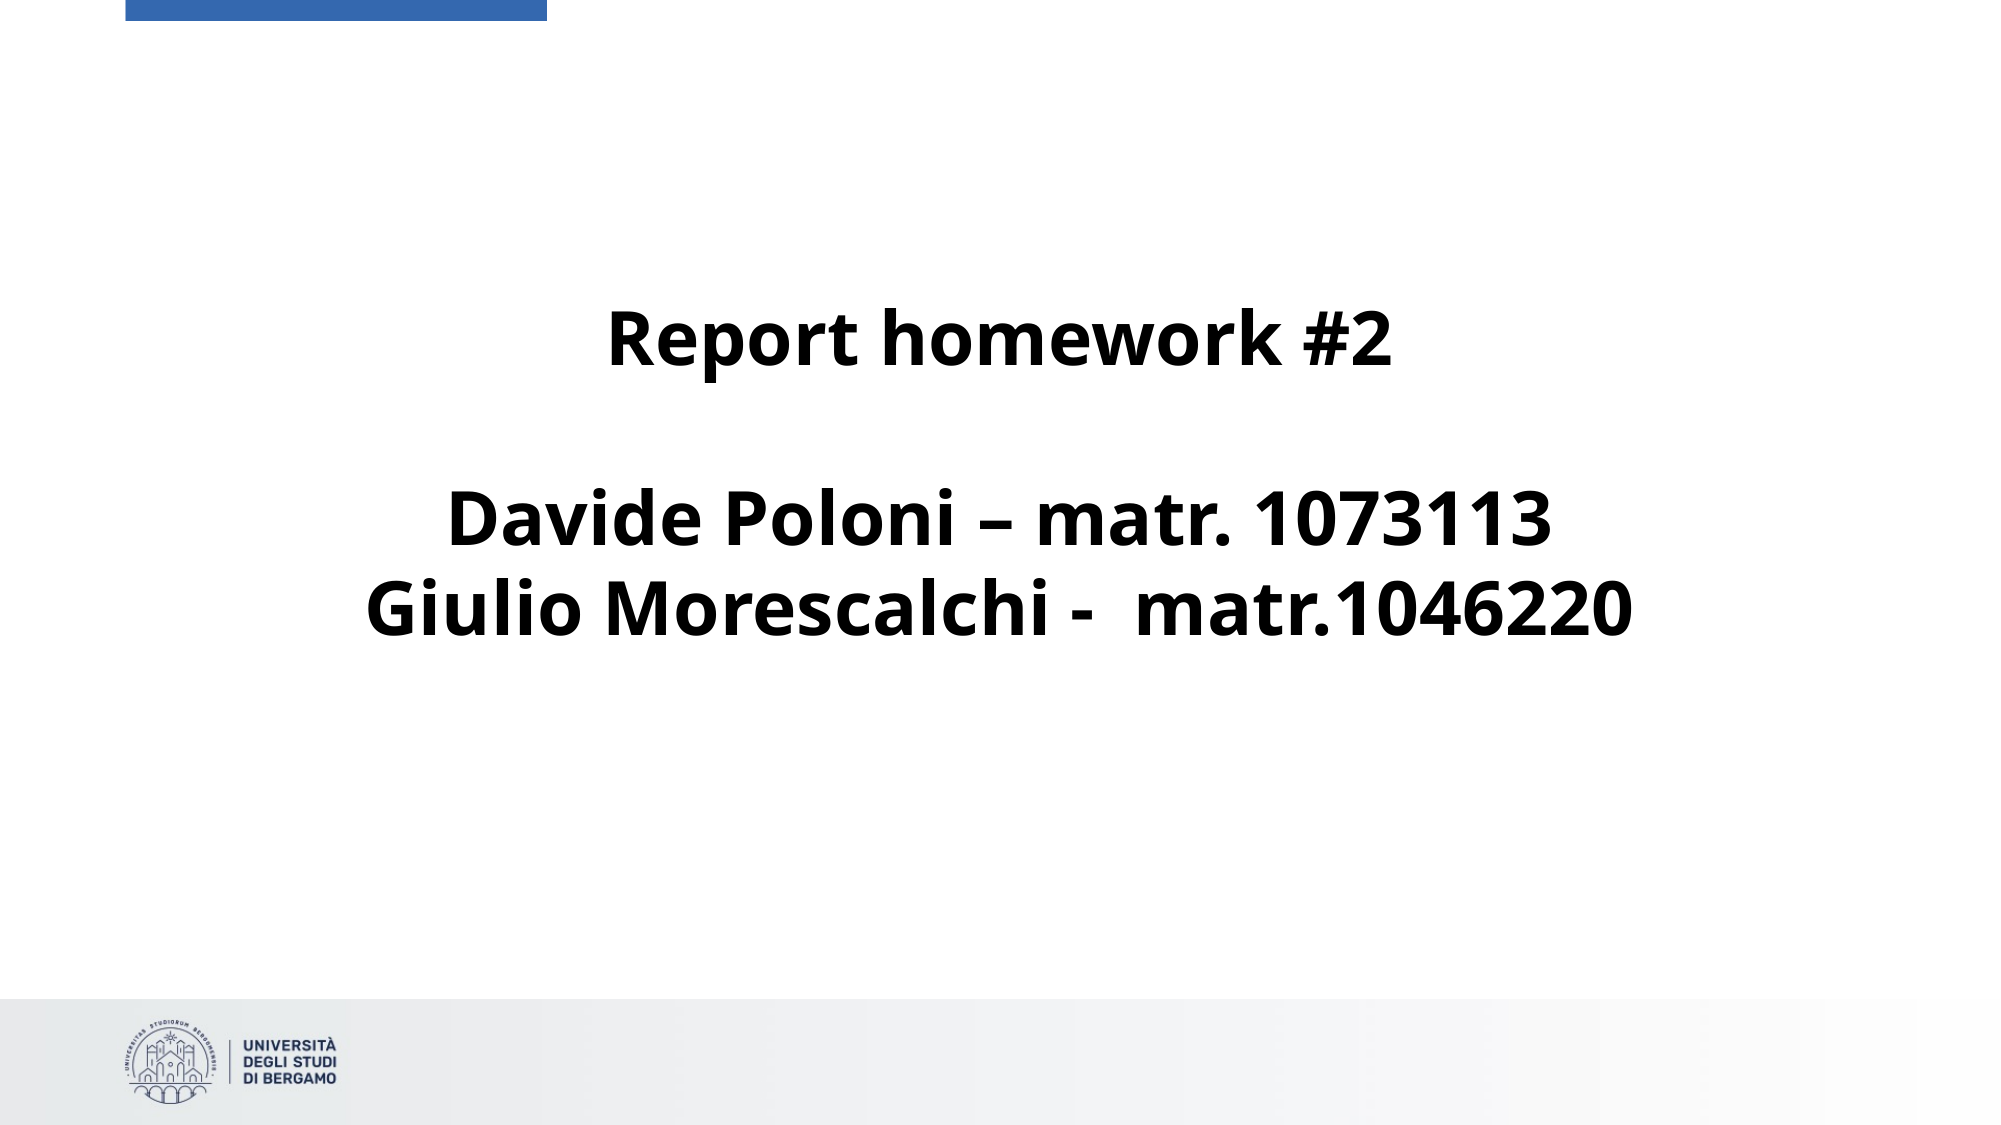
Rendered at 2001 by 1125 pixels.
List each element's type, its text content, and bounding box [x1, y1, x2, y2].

picture [0, 999, 2000, 1125]
title Report homework #2 Davide Poloni – matr. 1073113 Giulio Morescalchi - matr.1046220 [111, 283, 1889, 676]
